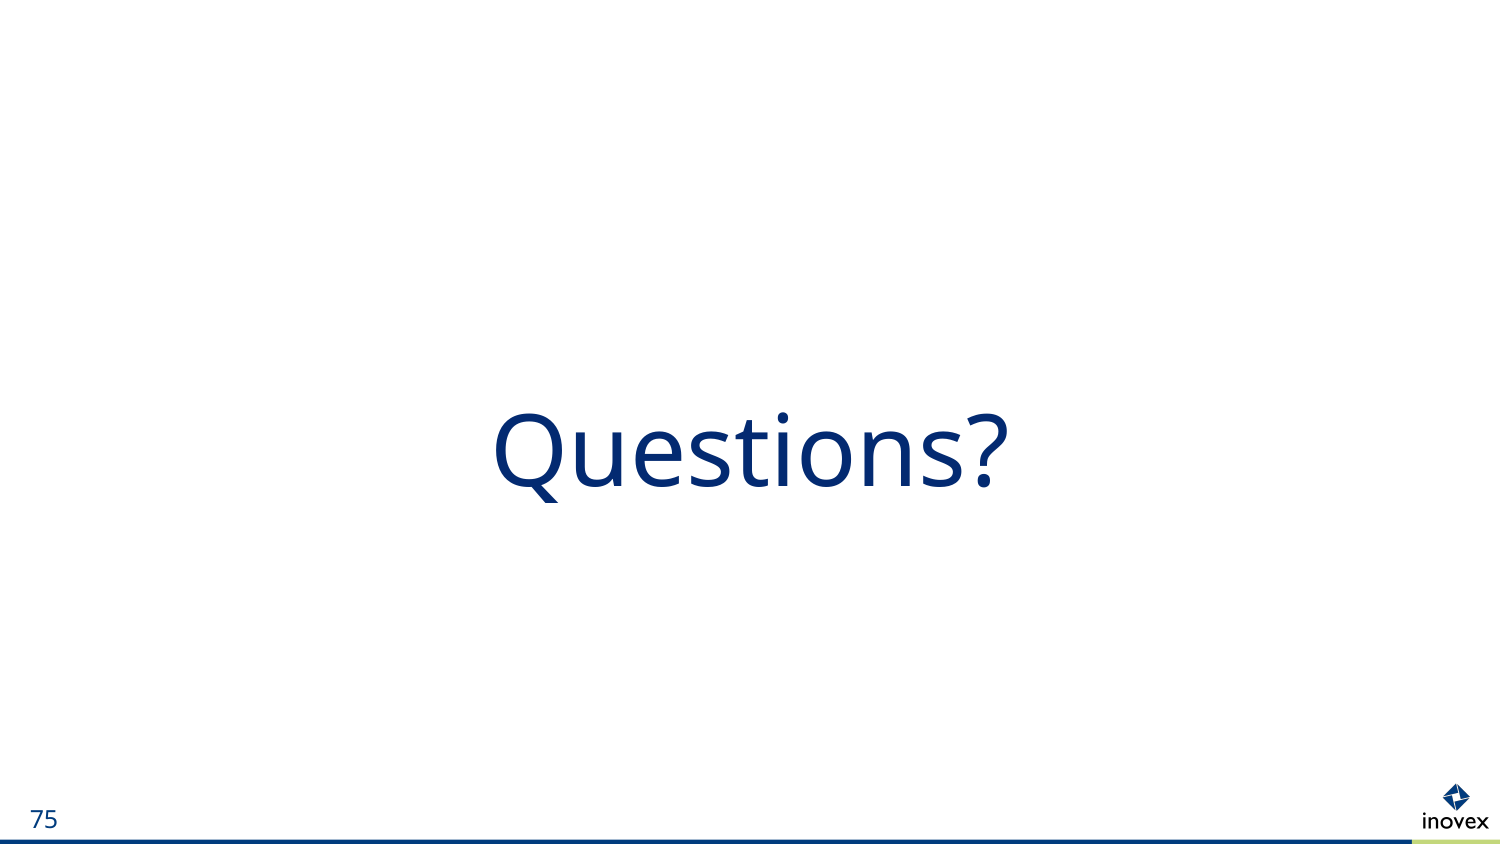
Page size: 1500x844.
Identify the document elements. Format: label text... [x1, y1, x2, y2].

picture [1414, 764, 1498, 844]
slide_number ‹#› [0, 799, 88, 842]
list Questions? [88, 183, 1412, 710]
